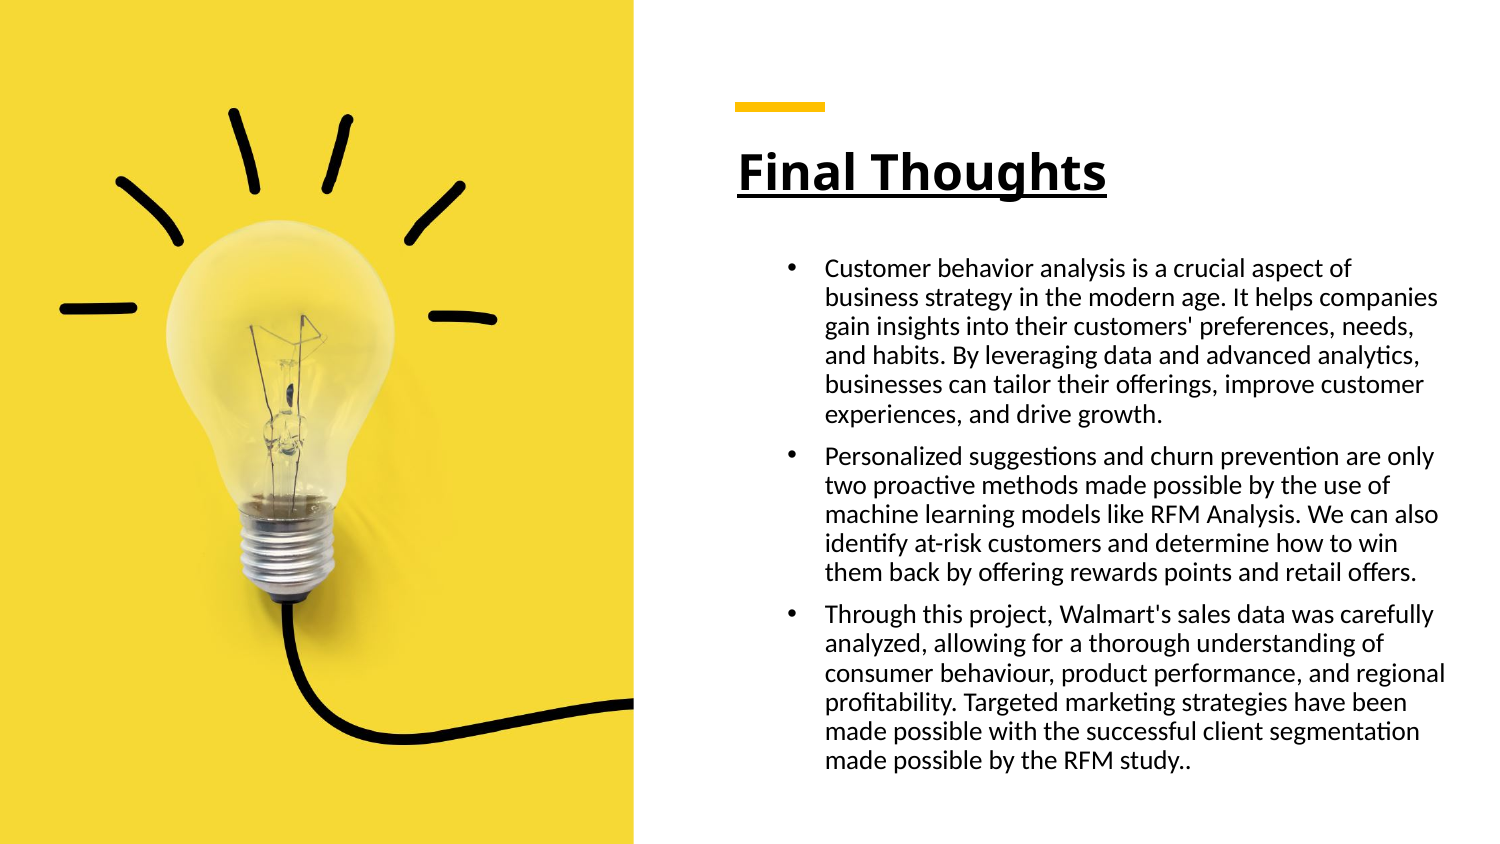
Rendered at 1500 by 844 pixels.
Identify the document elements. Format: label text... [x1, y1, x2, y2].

picture [0, 0, 634, 844]
list Customer behavior analysis is a crucial aspect of business strategy in the modern age. It helps companies gain insights into their customers' preferences, needs, and habits. By leveraging data and advanced analytics, businesses can tailor their offerings, improve customer experiences, and drive growth. Personalized suggestions and churn prevention are only two proactive methods made possible by the use of machine learning models like RFM Analysis. We can also identify at-risk customers and determine how to win them back by offering rewards points and retail offers. Through this project, Walmart's sales data was carefully analyzed, allowing for a thorough understanding of consumer behaviour, product performance, and regional profitability. Targeted marketing strategies have been made possible with the successful client segmentation made possible by the RFM study.. [734, 246, 1465, 817]
title Final Thoughts [722, 140, 1392, 313]
